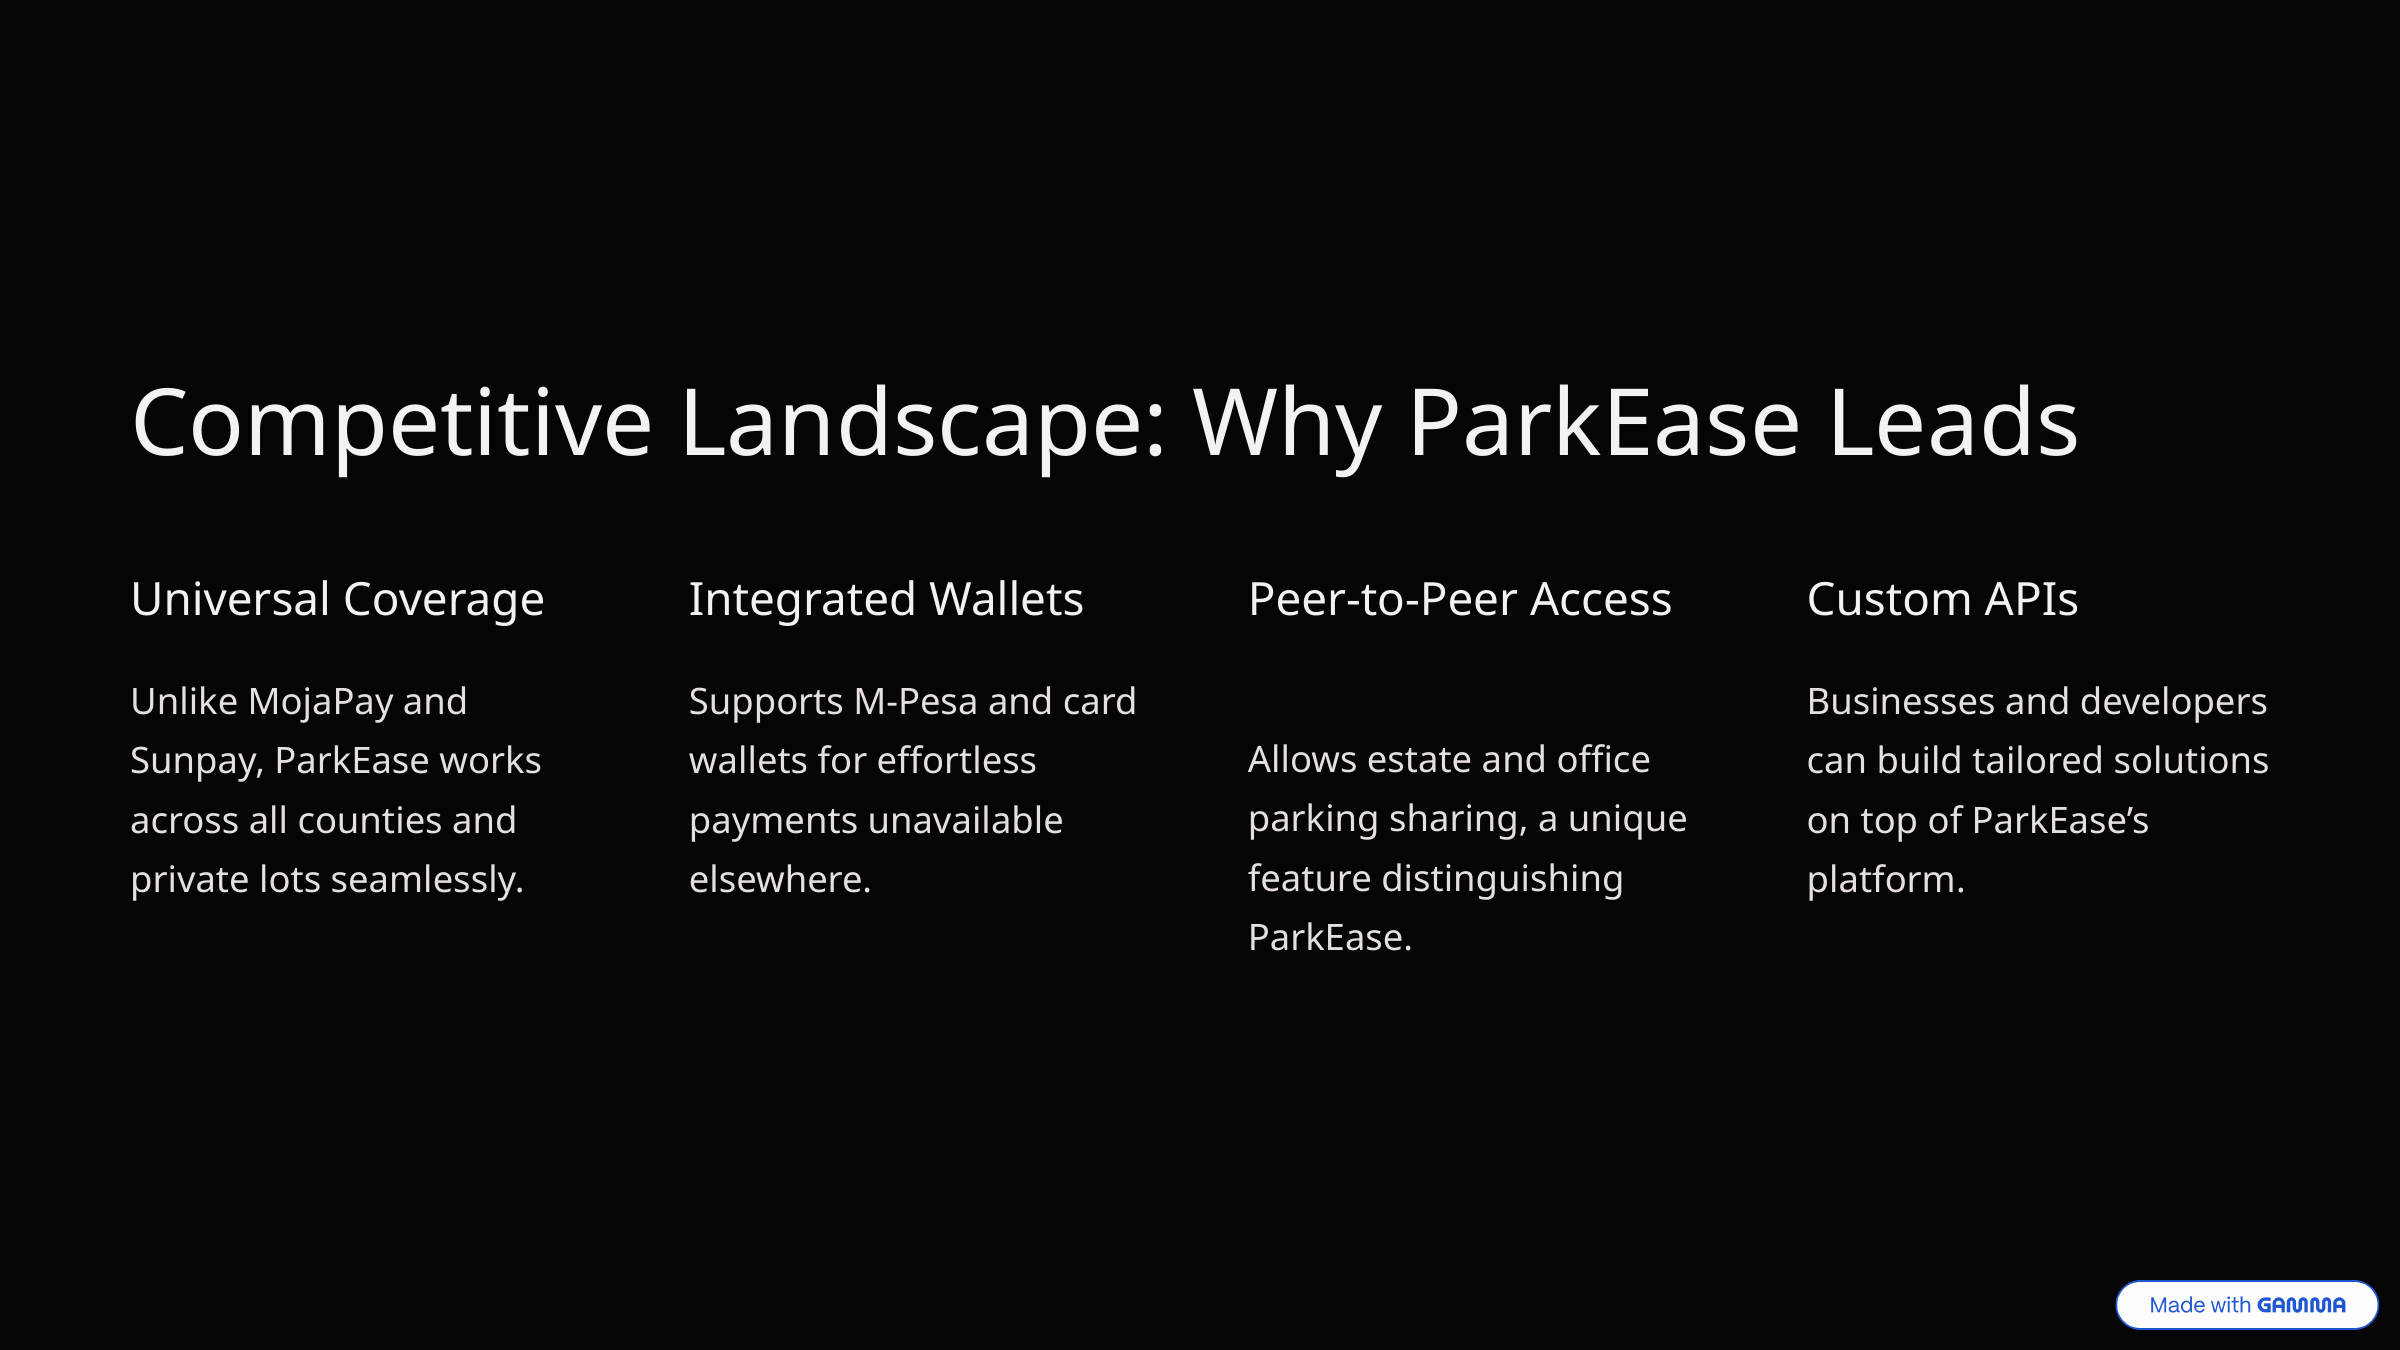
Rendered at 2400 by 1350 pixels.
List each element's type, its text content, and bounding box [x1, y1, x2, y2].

picture [2106, 1271, 2389, 1339]
text_box Supports M-Pesa and card wallets for effortless payments unavailable elsewhere. [688, 662, 1156, 901]
text_box Custom APIs [1806, 567, 2272, 626]
text_box Allows estate and office parking sharing, a unique feature distinguishing ParkEase. [1247, 720, 1715, 959]
text_box Universal Coverage [130, 567, 596, 626]
text_box Peer-to-Peer Access [1247, 567, 1715, 684]
text_box Integrated Wallets [688, 567, 1155, 626]
text_box Unlike MojaPay and Sunpay, ParkEase works across all counties and private lots seamlessly. [130, 662, 597, 901]
text_box Competitive Landscape: Why ParkEase Leads [130, 357, 2203, 475]
text_box Businesses and developers can build tailored solutions on top of ParkEase’s platform. [1806, 662, 2274, 901]
